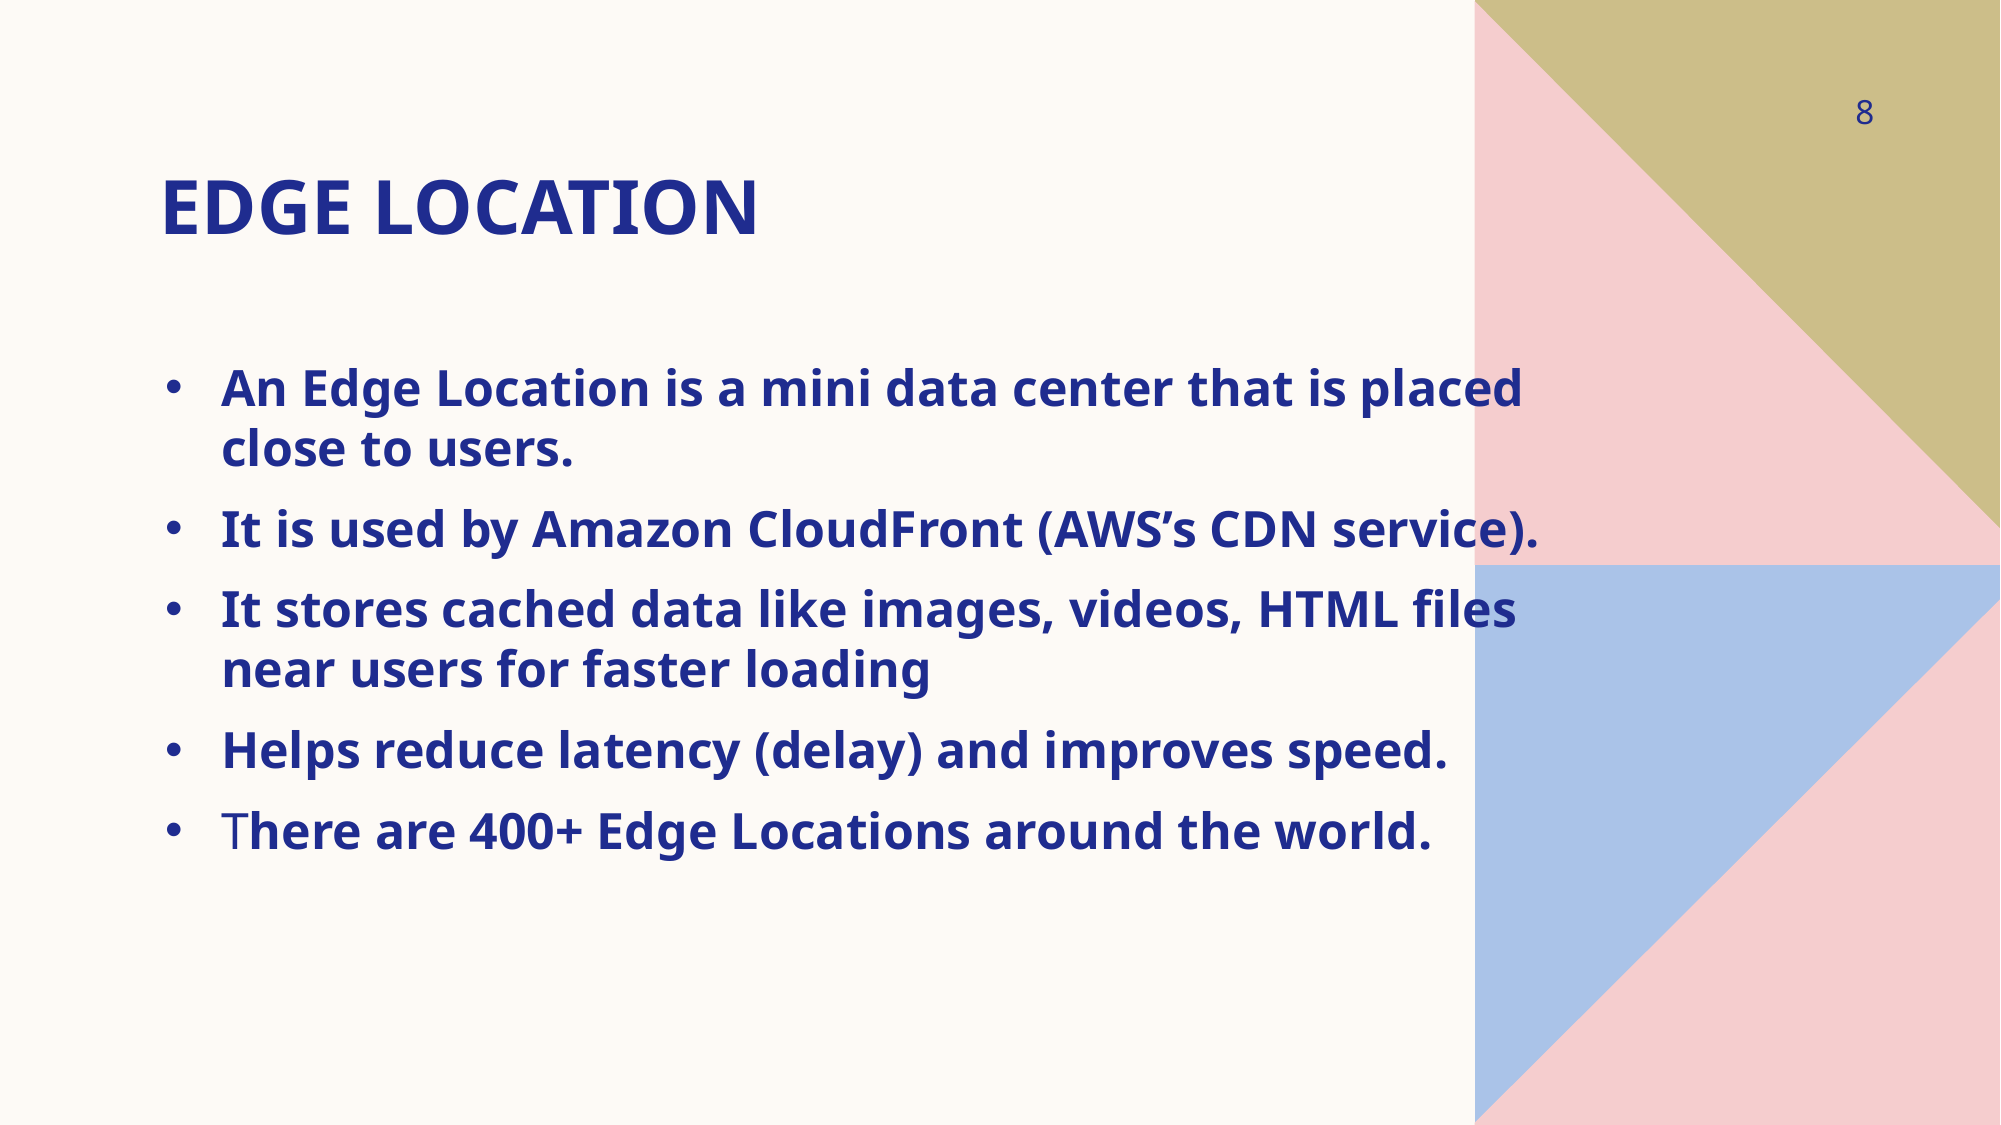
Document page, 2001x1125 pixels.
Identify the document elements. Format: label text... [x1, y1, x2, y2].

title EDGE LOCATION [144, 105, 1424, 250]
list An Edge Location is a mini data center that is placed close to users. It is used by Amazon CloudFront (AWS’s CDN service). It stores cached data like images, videos, HTML files near users for faster loading Helps reduce latency (delay) and improves speed. There are 400+ Edge Locations around the world. [150, 356, 1605, 989]
slide_number 8 [1712, 75, 1875, 153]
